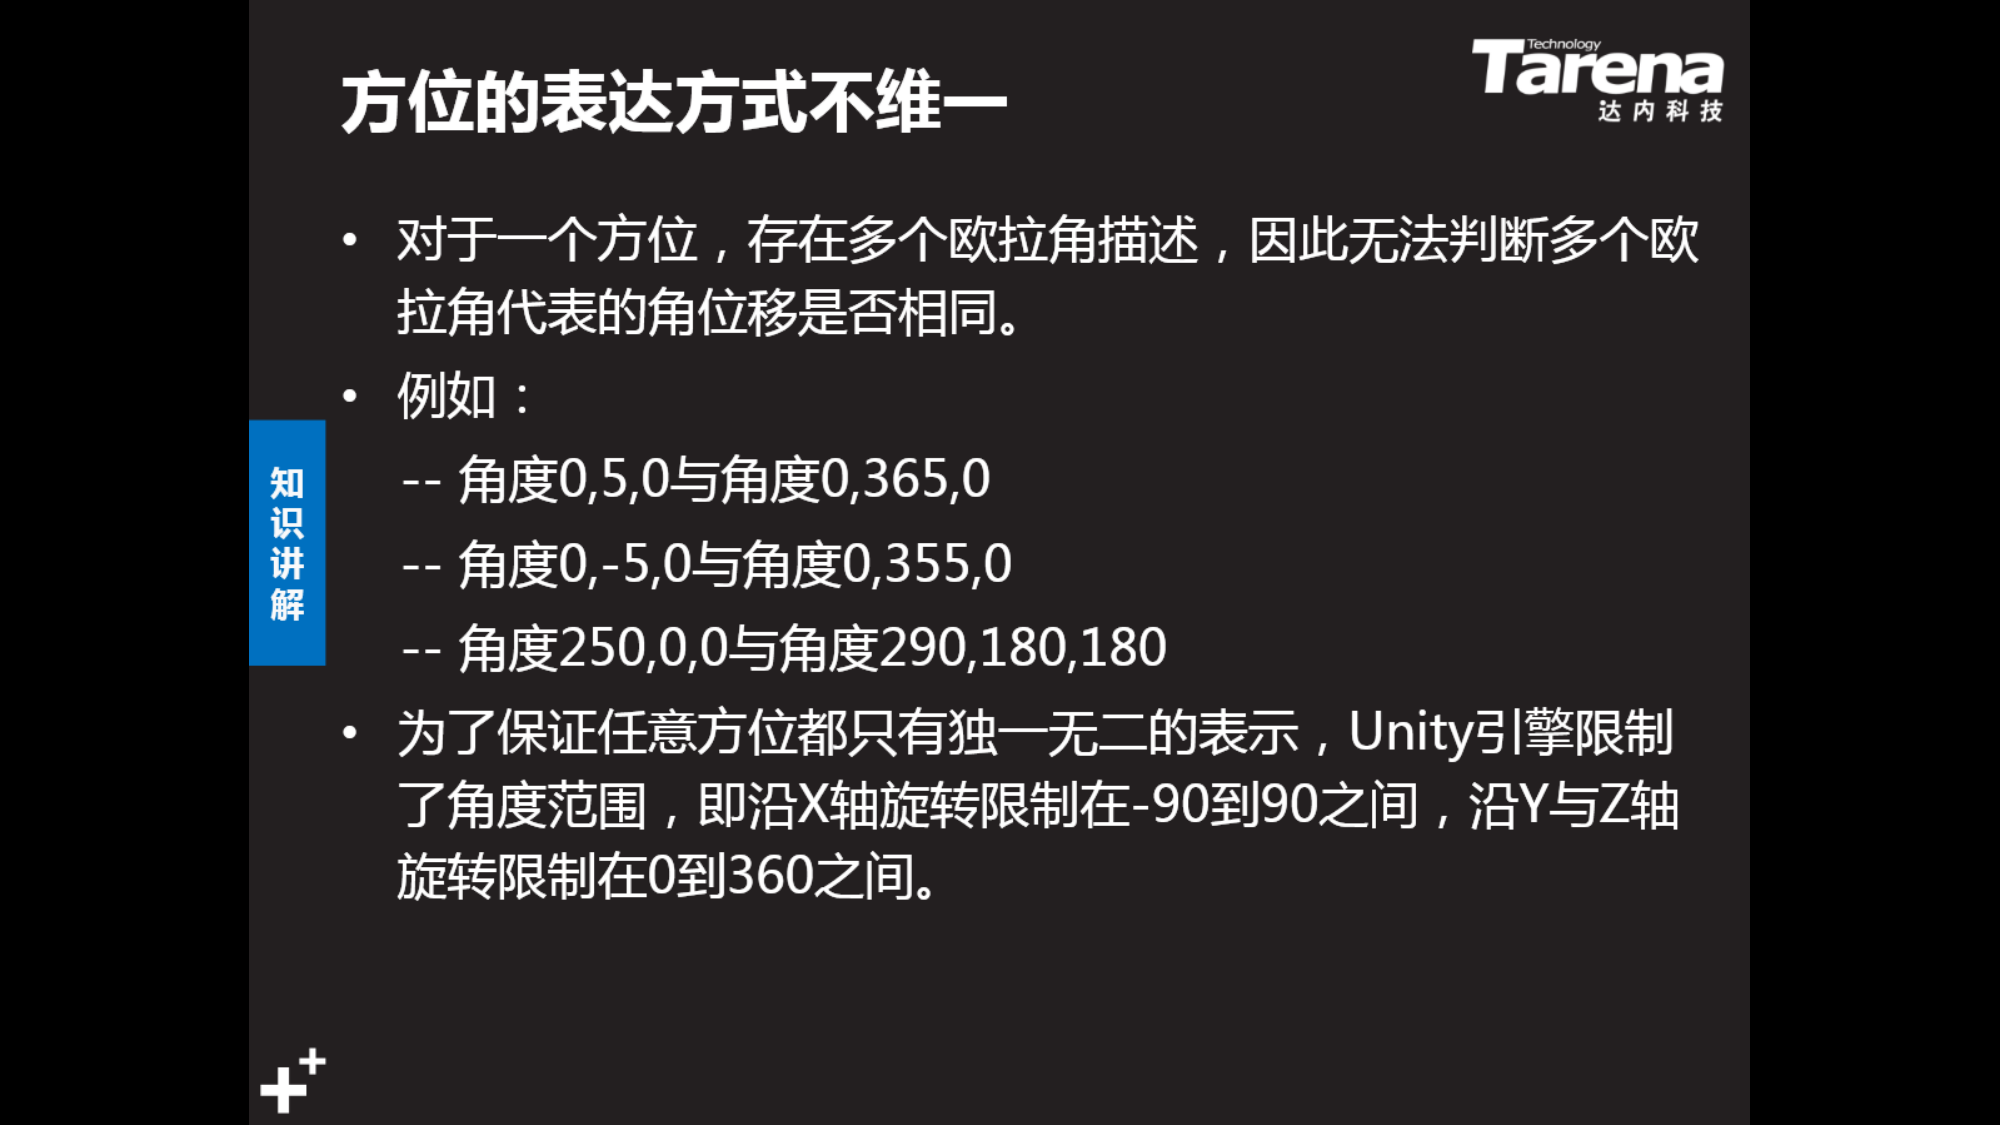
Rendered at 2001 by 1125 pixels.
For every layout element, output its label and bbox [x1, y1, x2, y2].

picture [249, 0, 1750, 1125]
